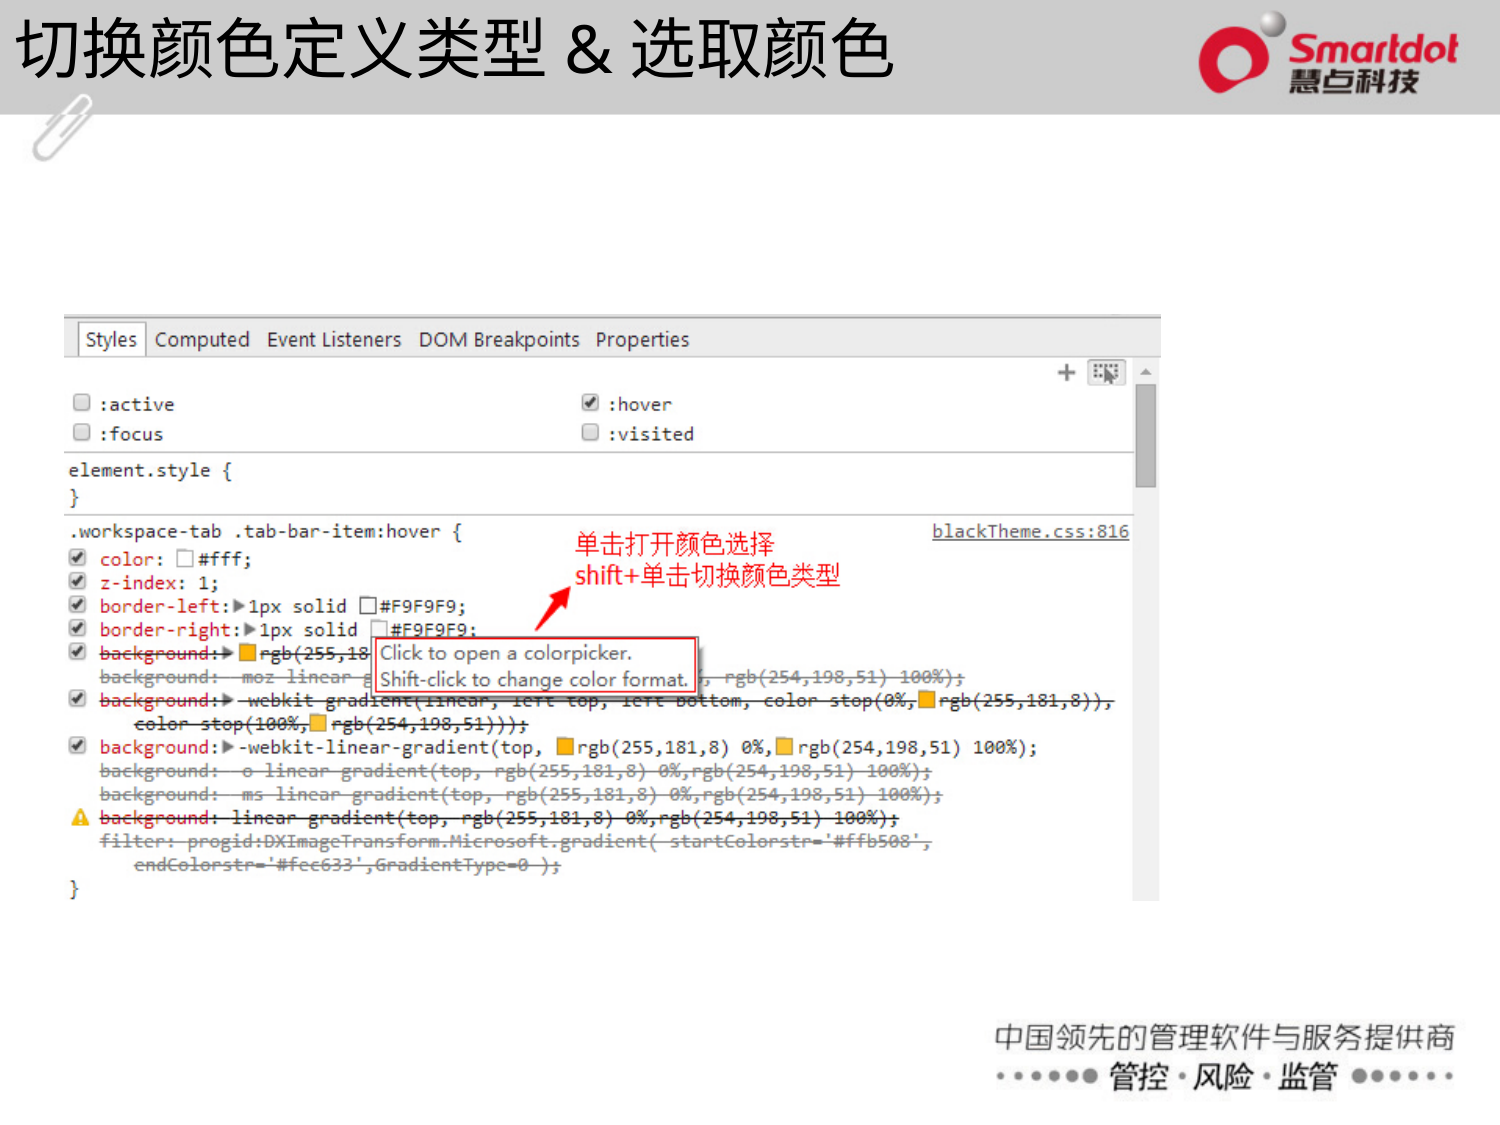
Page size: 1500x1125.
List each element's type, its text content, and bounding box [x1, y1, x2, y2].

picture [0, 0, 1500, 1125]
text_box 切换颜色定义类型&选取颜色 [0, 0, 1158, 95]
